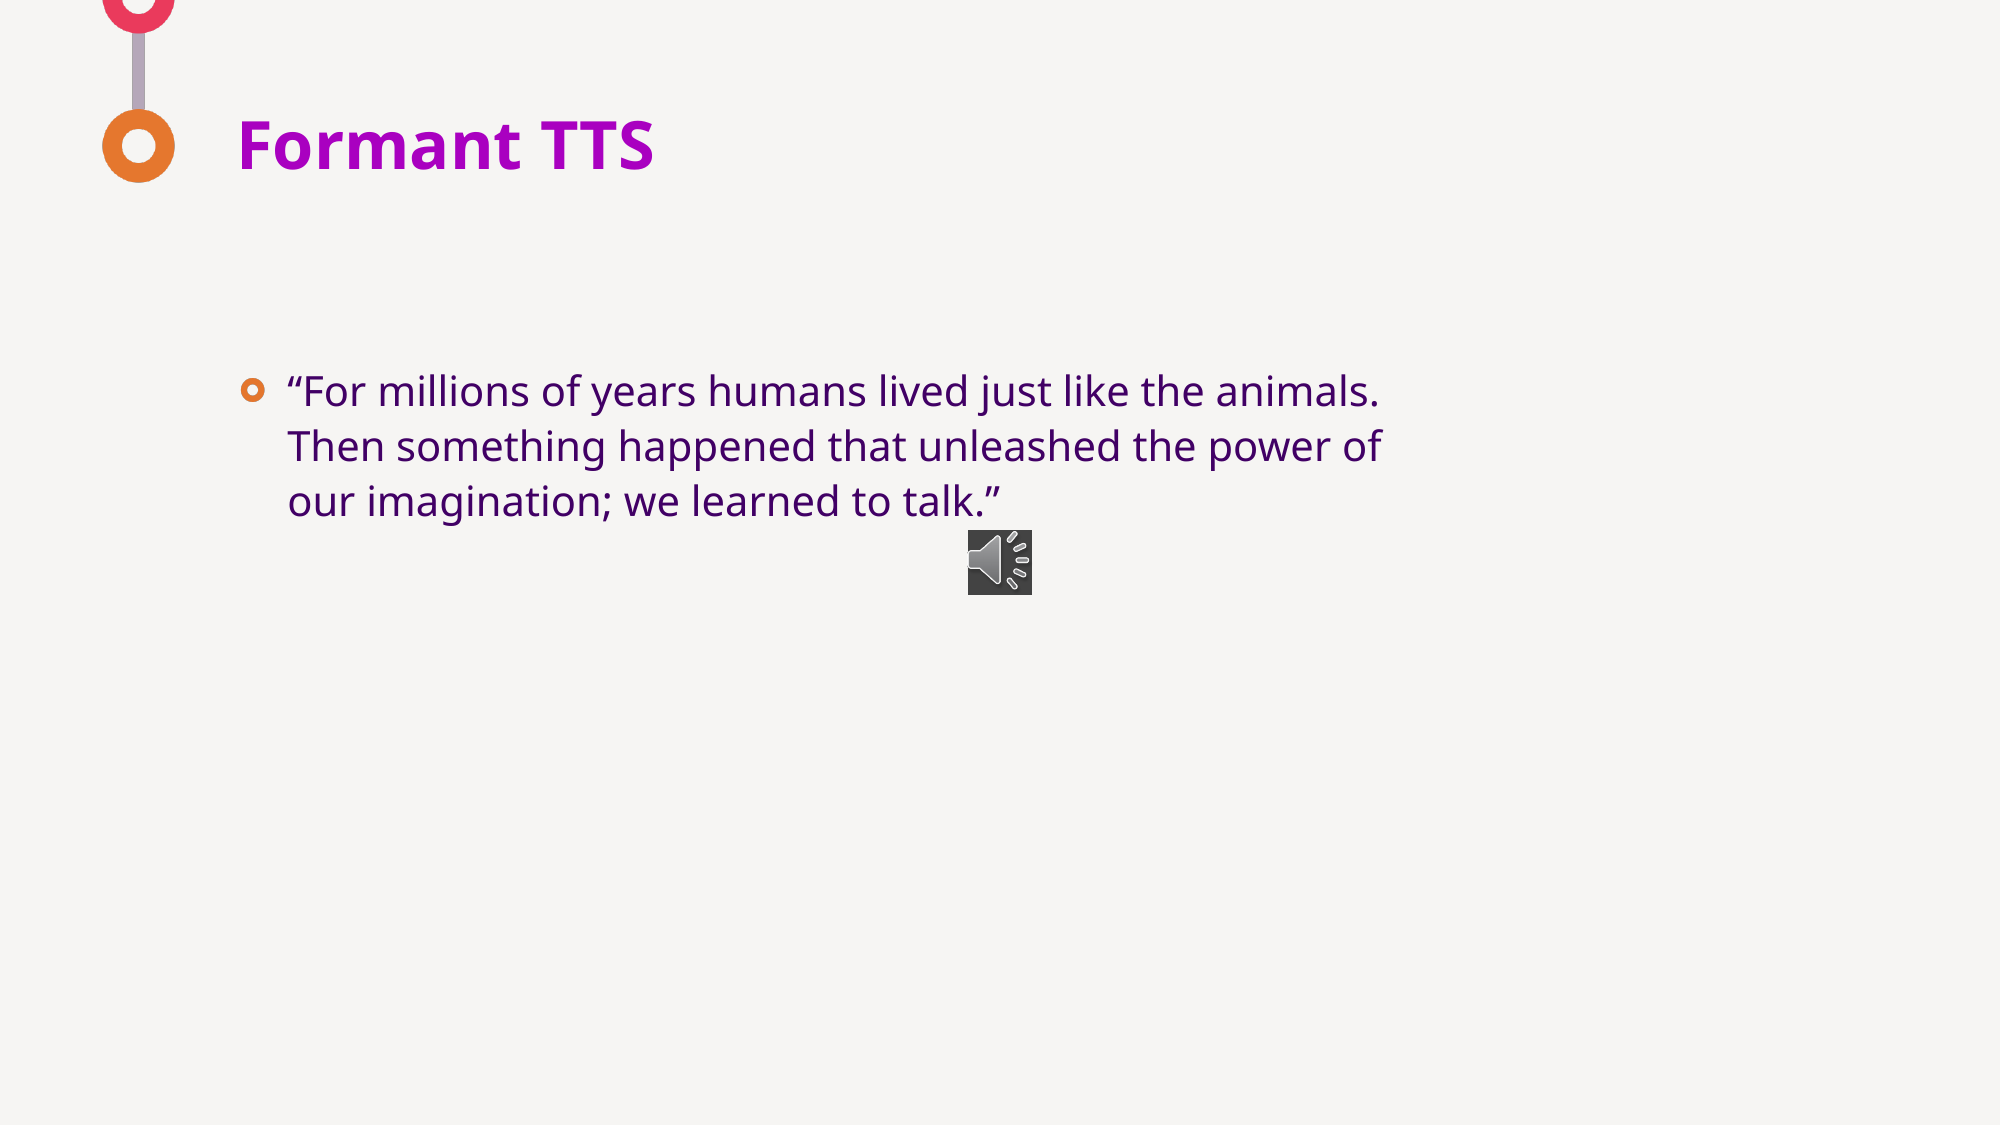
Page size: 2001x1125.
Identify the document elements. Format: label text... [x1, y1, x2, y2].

picture [966, 529, 1034, 596]
list “For millions of years humans lived just like the animals. Then something happened that unleashed the power of our imagination; we learned to talk.” [236, 359, 1387, 1014]
picture [100, 0, 179, 192]
title Formant TTS [236, 111, 1388, 278]
picture [236, 372, 283, 408]
